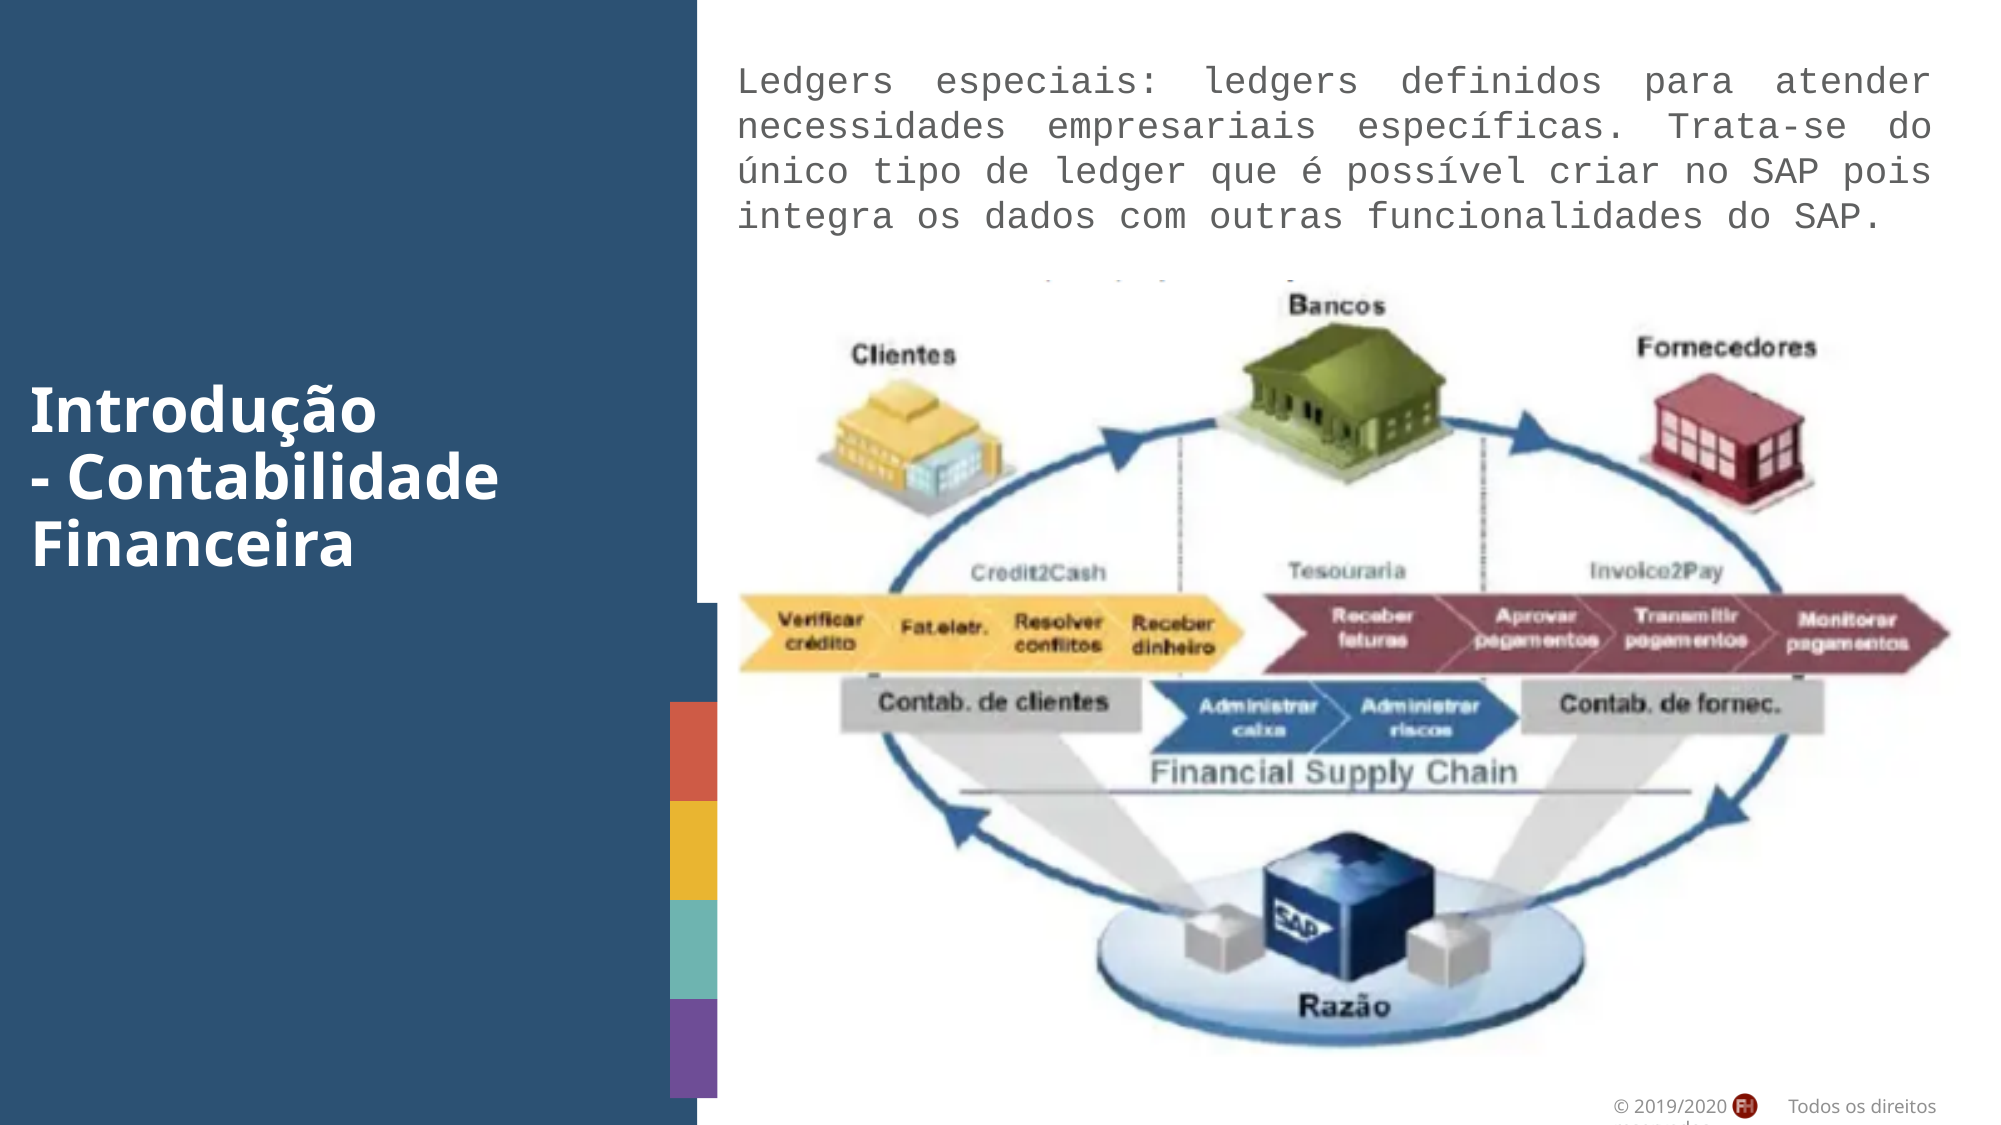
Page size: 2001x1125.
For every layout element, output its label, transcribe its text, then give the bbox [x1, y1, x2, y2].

picture [734, 280, 1961, 1057]
list Ledgers especiais: ledgers definidos para atender necessidades empresariais específicas. Trata-se do único tipo de ledger que é possível criar no SAP pois integra os dados com outras funcionalidades do SAP. [721, 48, 1948, 1124]
title Introdução - Contabilidade Financeira [15, 201, 698, 588]
